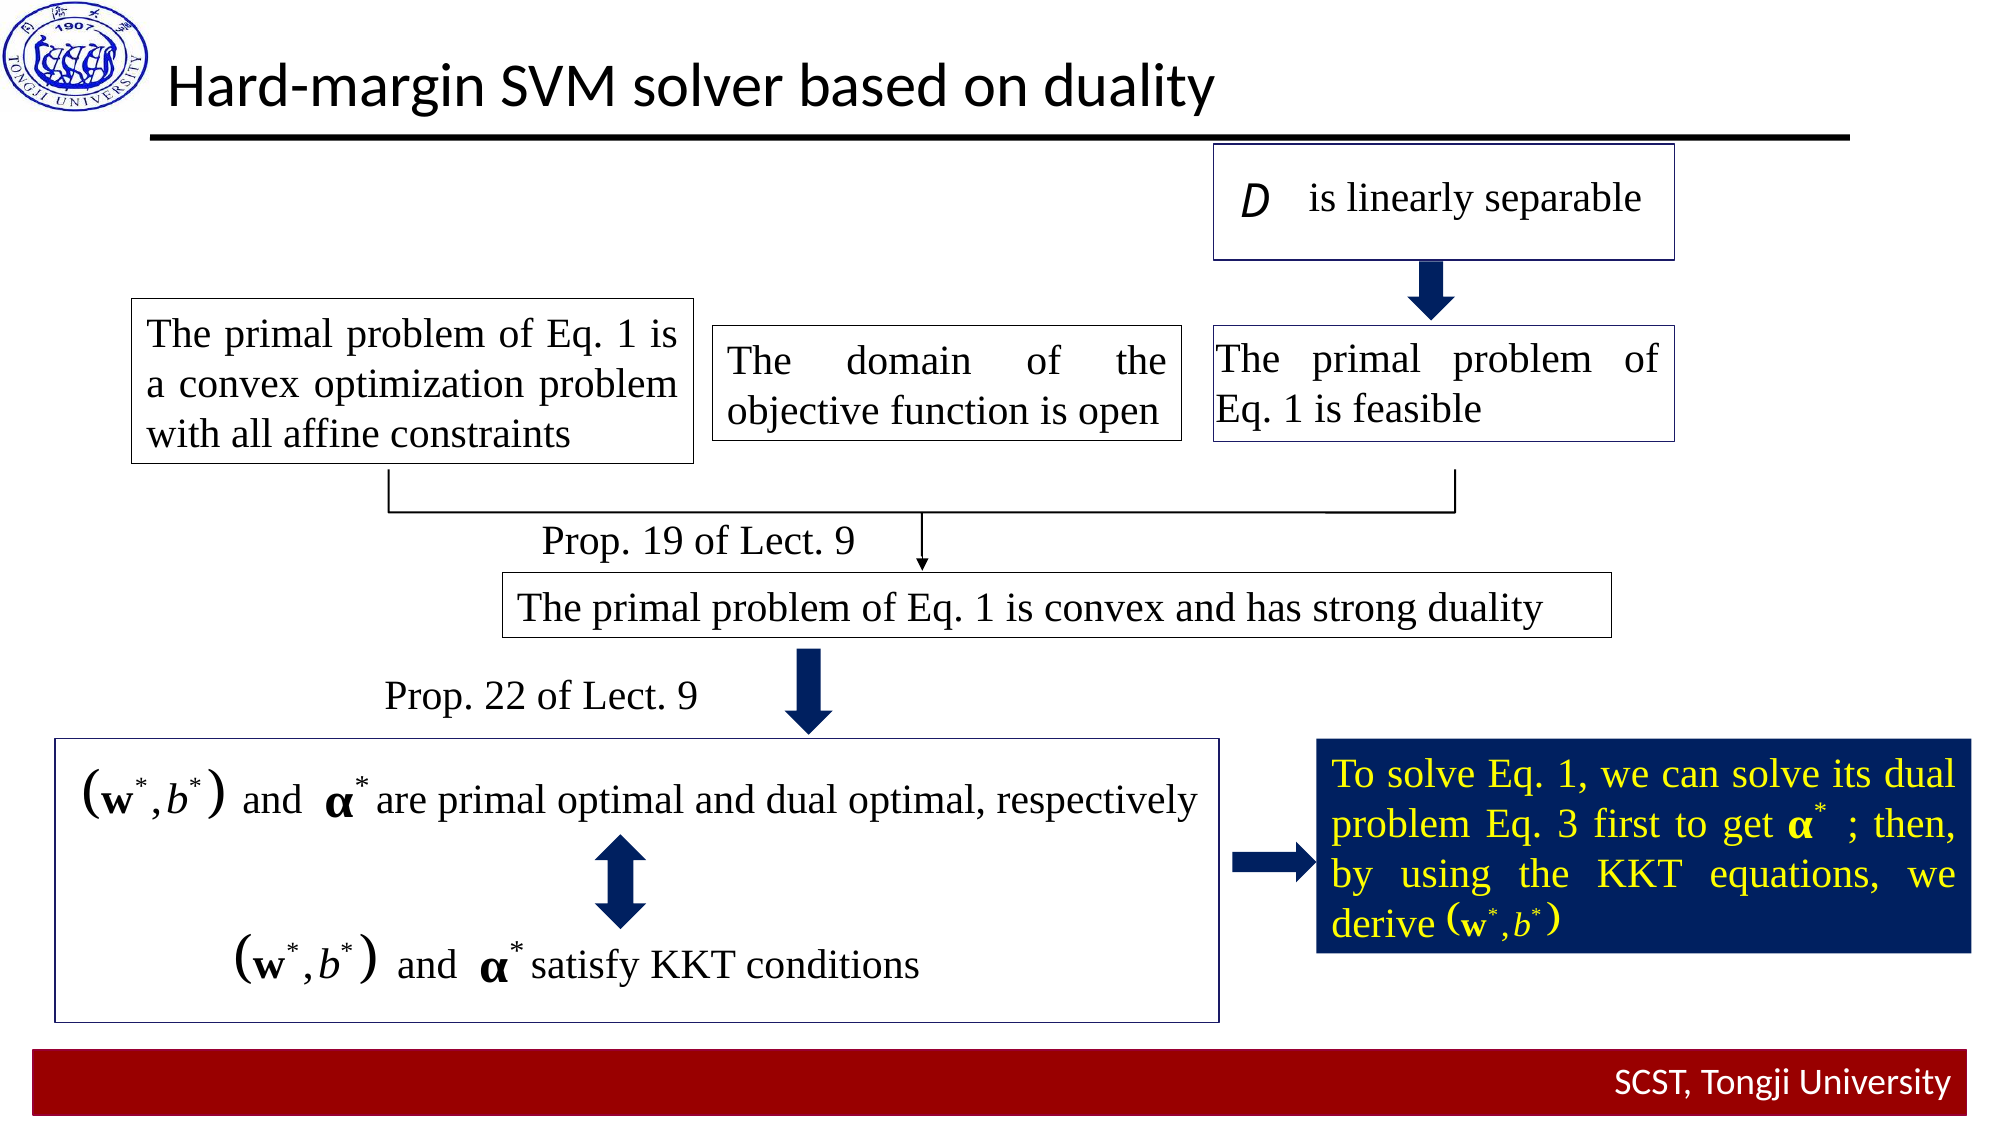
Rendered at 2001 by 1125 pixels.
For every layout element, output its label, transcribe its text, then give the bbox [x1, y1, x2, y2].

picture [0, 0, 150, 112]
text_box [388, 468, 1612, 639]
title Hard-margin SVM solver based on duality [152, 12, 1491, 150]
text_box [1213, 143, 1675, 260]
text_box The domain of the objective function is open [712, 325, 1182, 441]
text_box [1232, 738, 1972, 956]
text_box The primal problem of Eq. 1 is a convex optimization problem with all affine constraints [131, 298, 694, 464]
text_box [54, 648, 1257, 1023]
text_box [1200, 261, 1675, 443]
